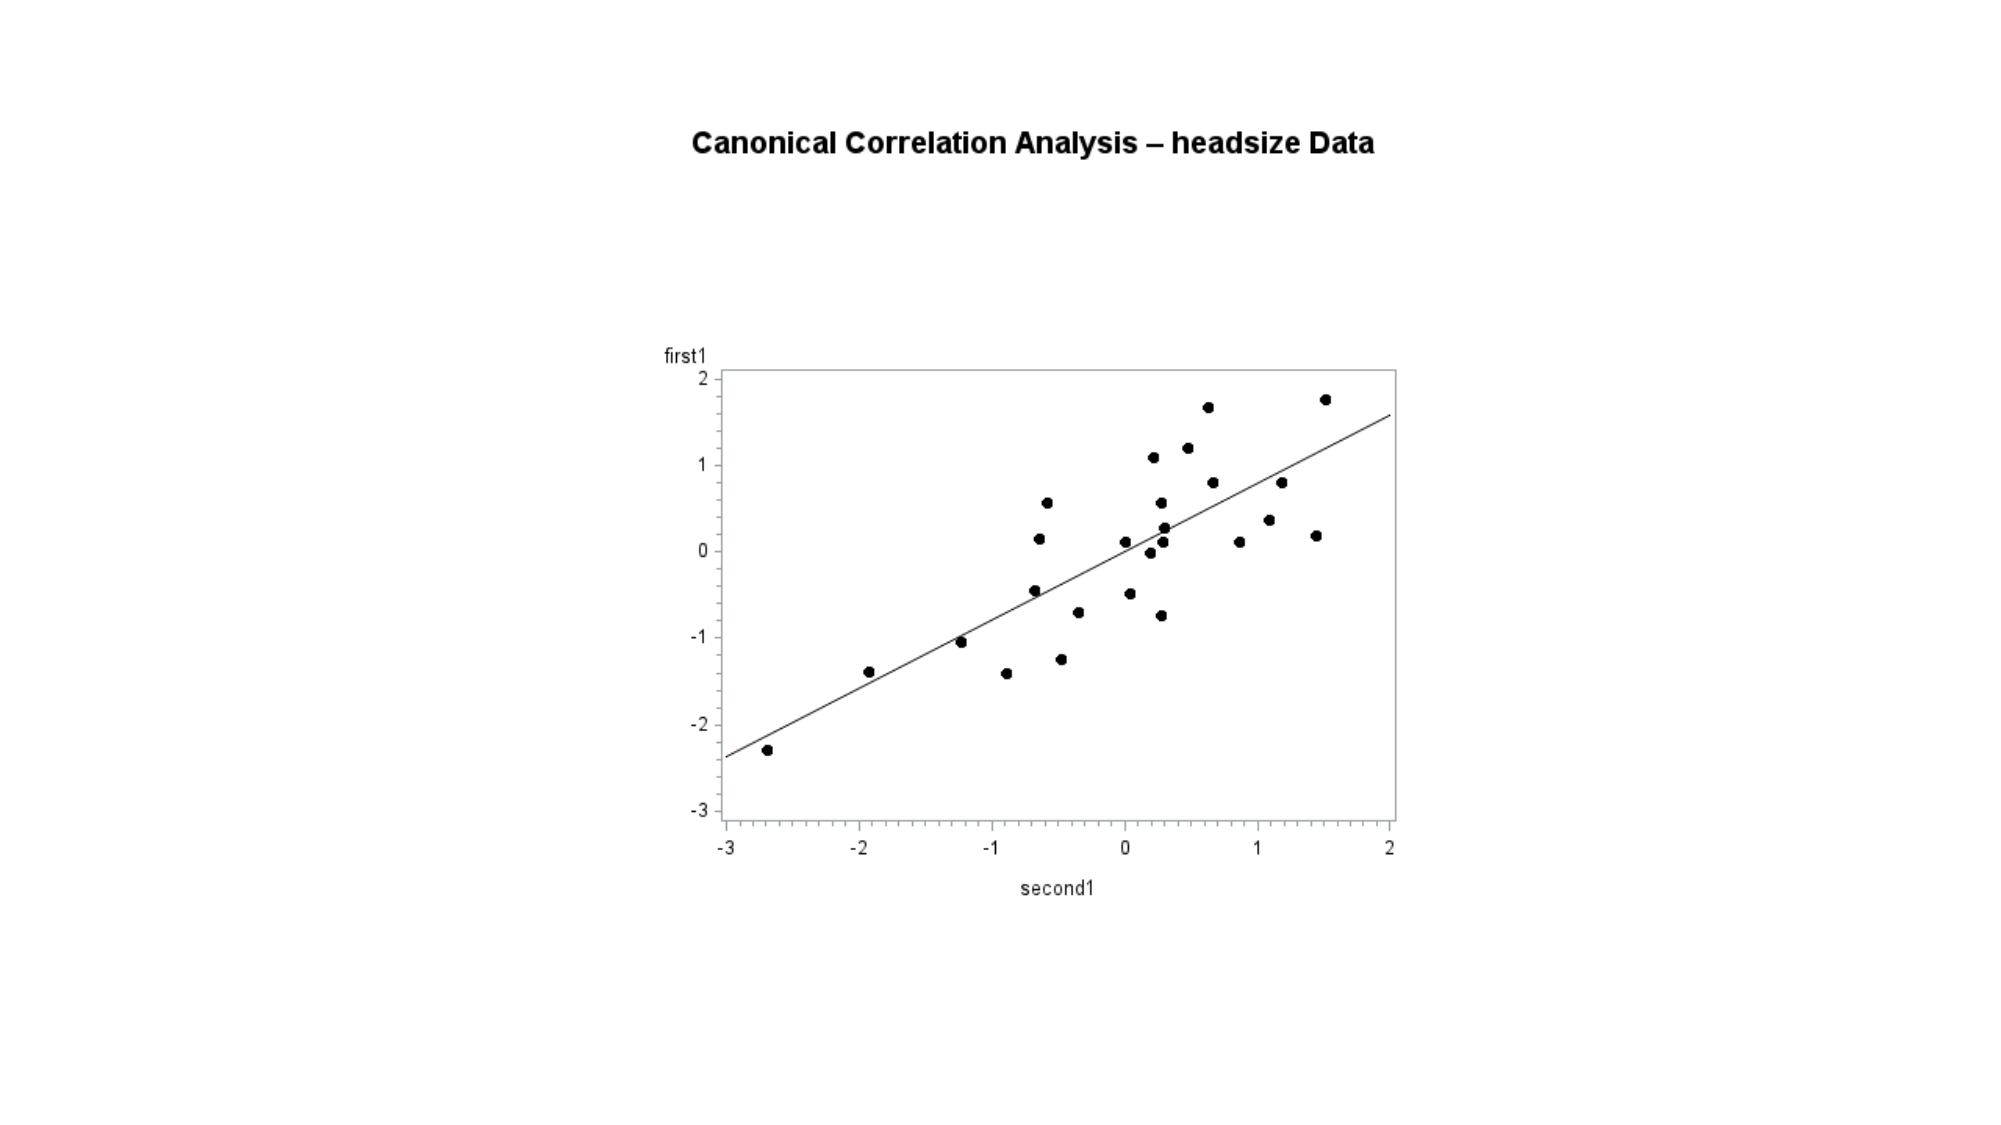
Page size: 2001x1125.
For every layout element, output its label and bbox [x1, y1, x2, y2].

picture [407, 127, 1658, 1066]
